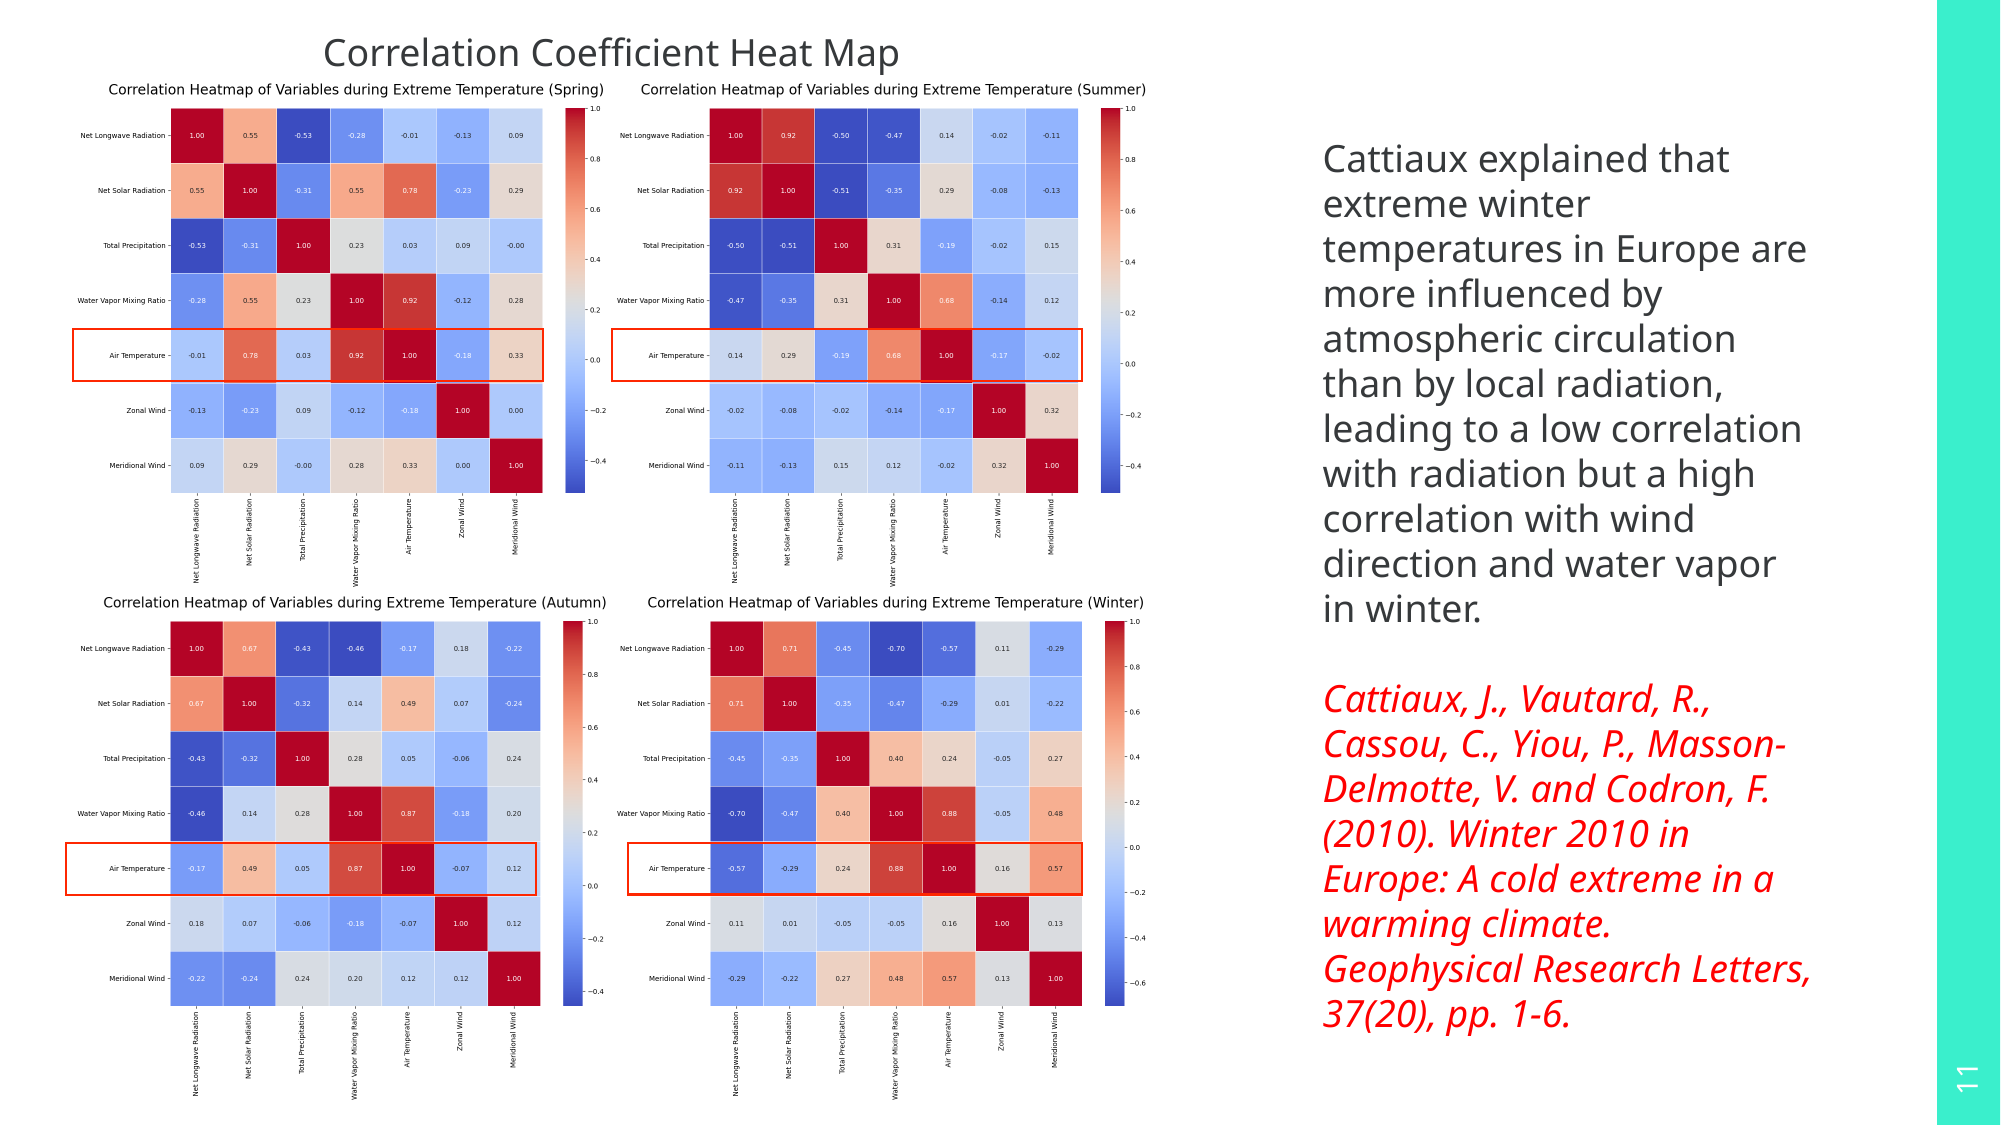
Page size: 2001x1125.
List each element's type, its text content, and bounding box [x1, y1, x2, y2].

slide_number 11 [1937, 1032, 2000, 1125]
text_box Cattiaux explained that extreme winter temperatures in Europe are more influenced by atmospheric circulation than by local radiation, leading to a low correlation with radiation but a high correlation with wind direction and water vapor in winter. Cattiaux, J., Vautard, R., Cassou, C., Yiou, P., Masson-Delmotte, V. and Codron, F. (2010). Winter 2010 in Europe: A cold extreme in a warming climate. Geophysical Research Letters, 37(20), pp. 1-6. [1307, 127, 1833, 1043]
text_box Correlation Coefficient Heat Map [0, 21, 1386, 127]
text_box [65, 842, 72, 896]
picture [72, 78, 1151, 1104]
